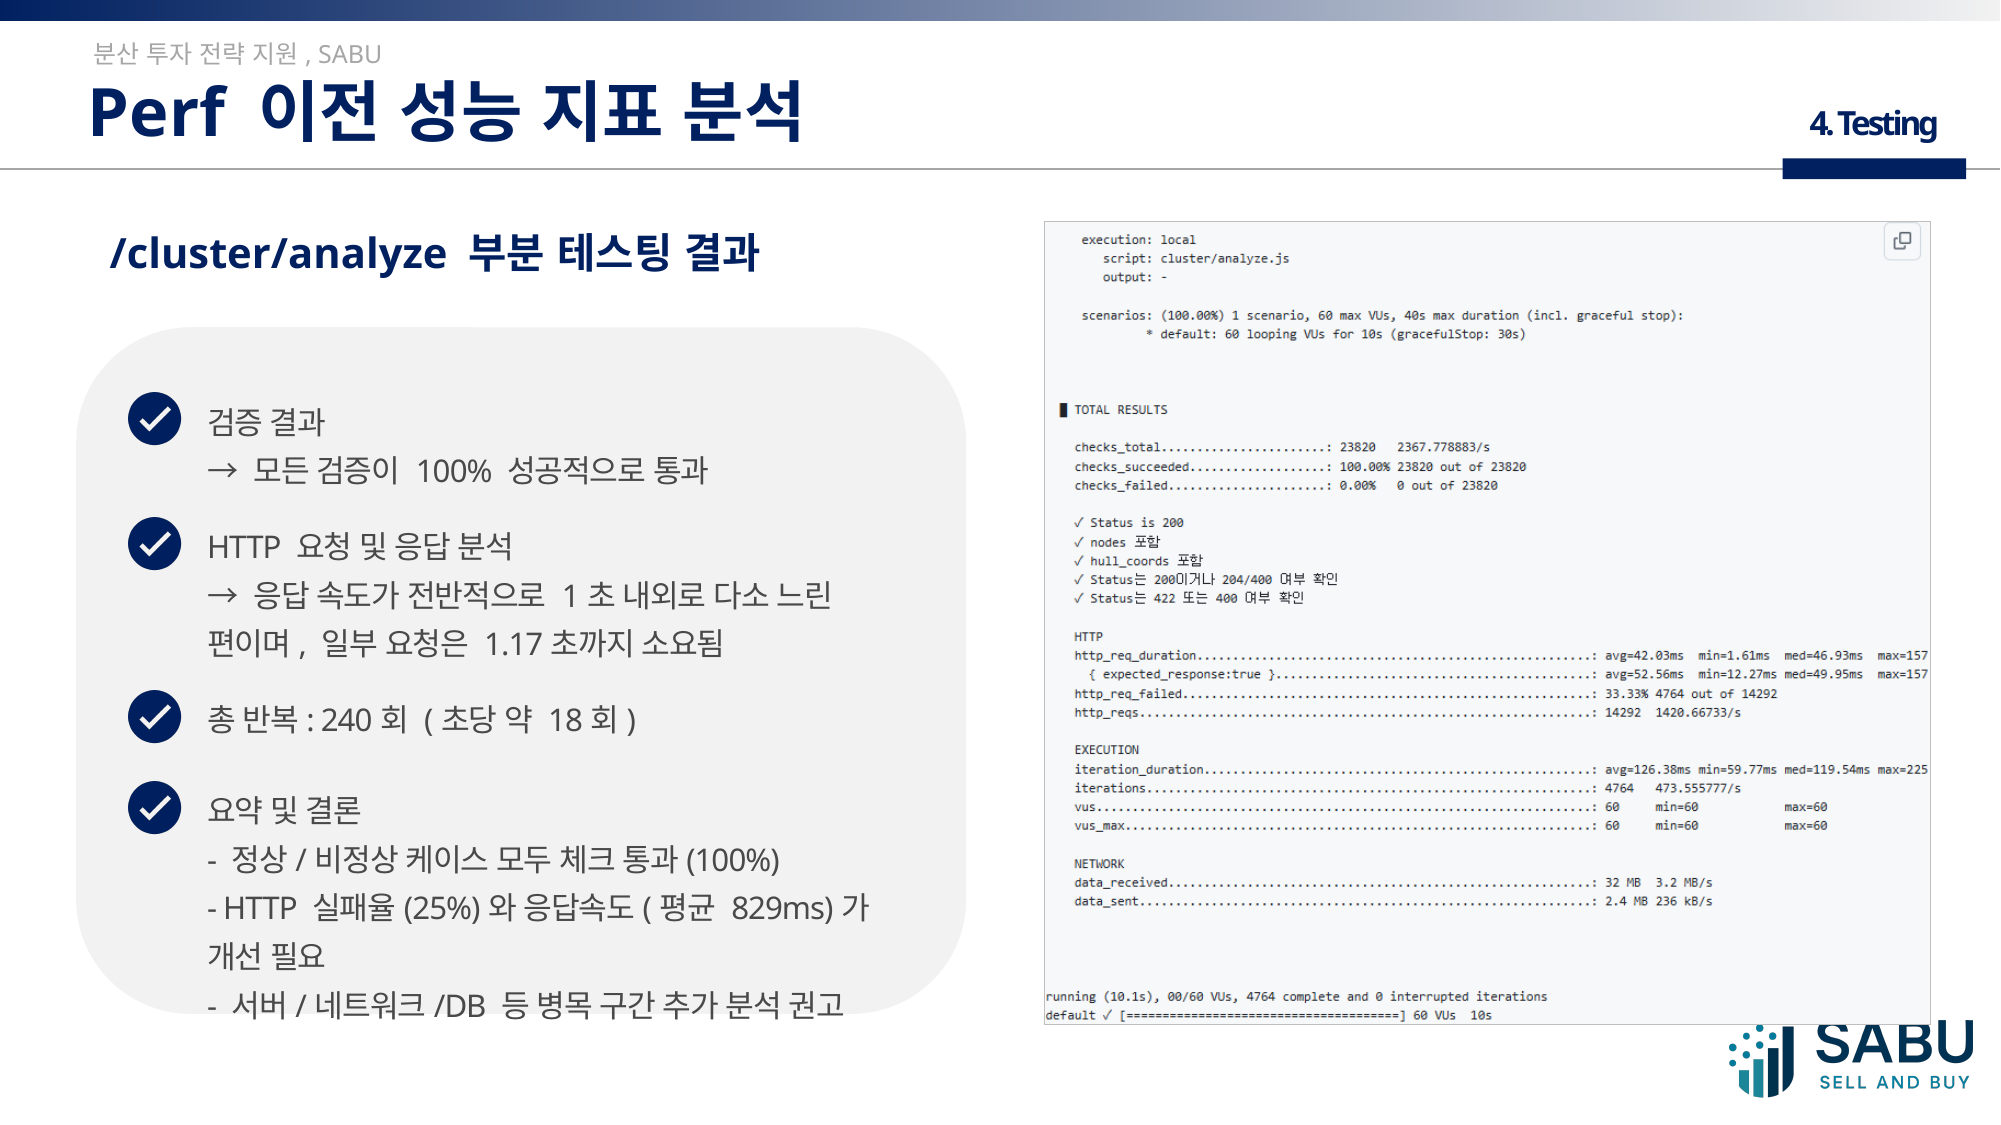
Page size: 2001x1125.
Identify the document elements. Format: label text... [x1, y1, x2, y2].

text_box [121, 509, 907, 660]
text_box [74, 325, 968, 1016]
text_box [0, 0, 2000, 22]
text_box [1769, 101, 1979, 180]
picture [1043, 220, 1973, 1098]
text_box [121, 385, 907, 487]
text_box /cluster/analyze 부분 테스팅 결과 [109, 226, 831, 277]
text_box 분산 투자 전략 지원, SABU [94, 38, 407, 69]
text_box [121, 773, 914, 973]
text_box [121, 683, 907, 751]
text_box Perf 이전 성능 지표 분석 [87, 70, 809, 151]
